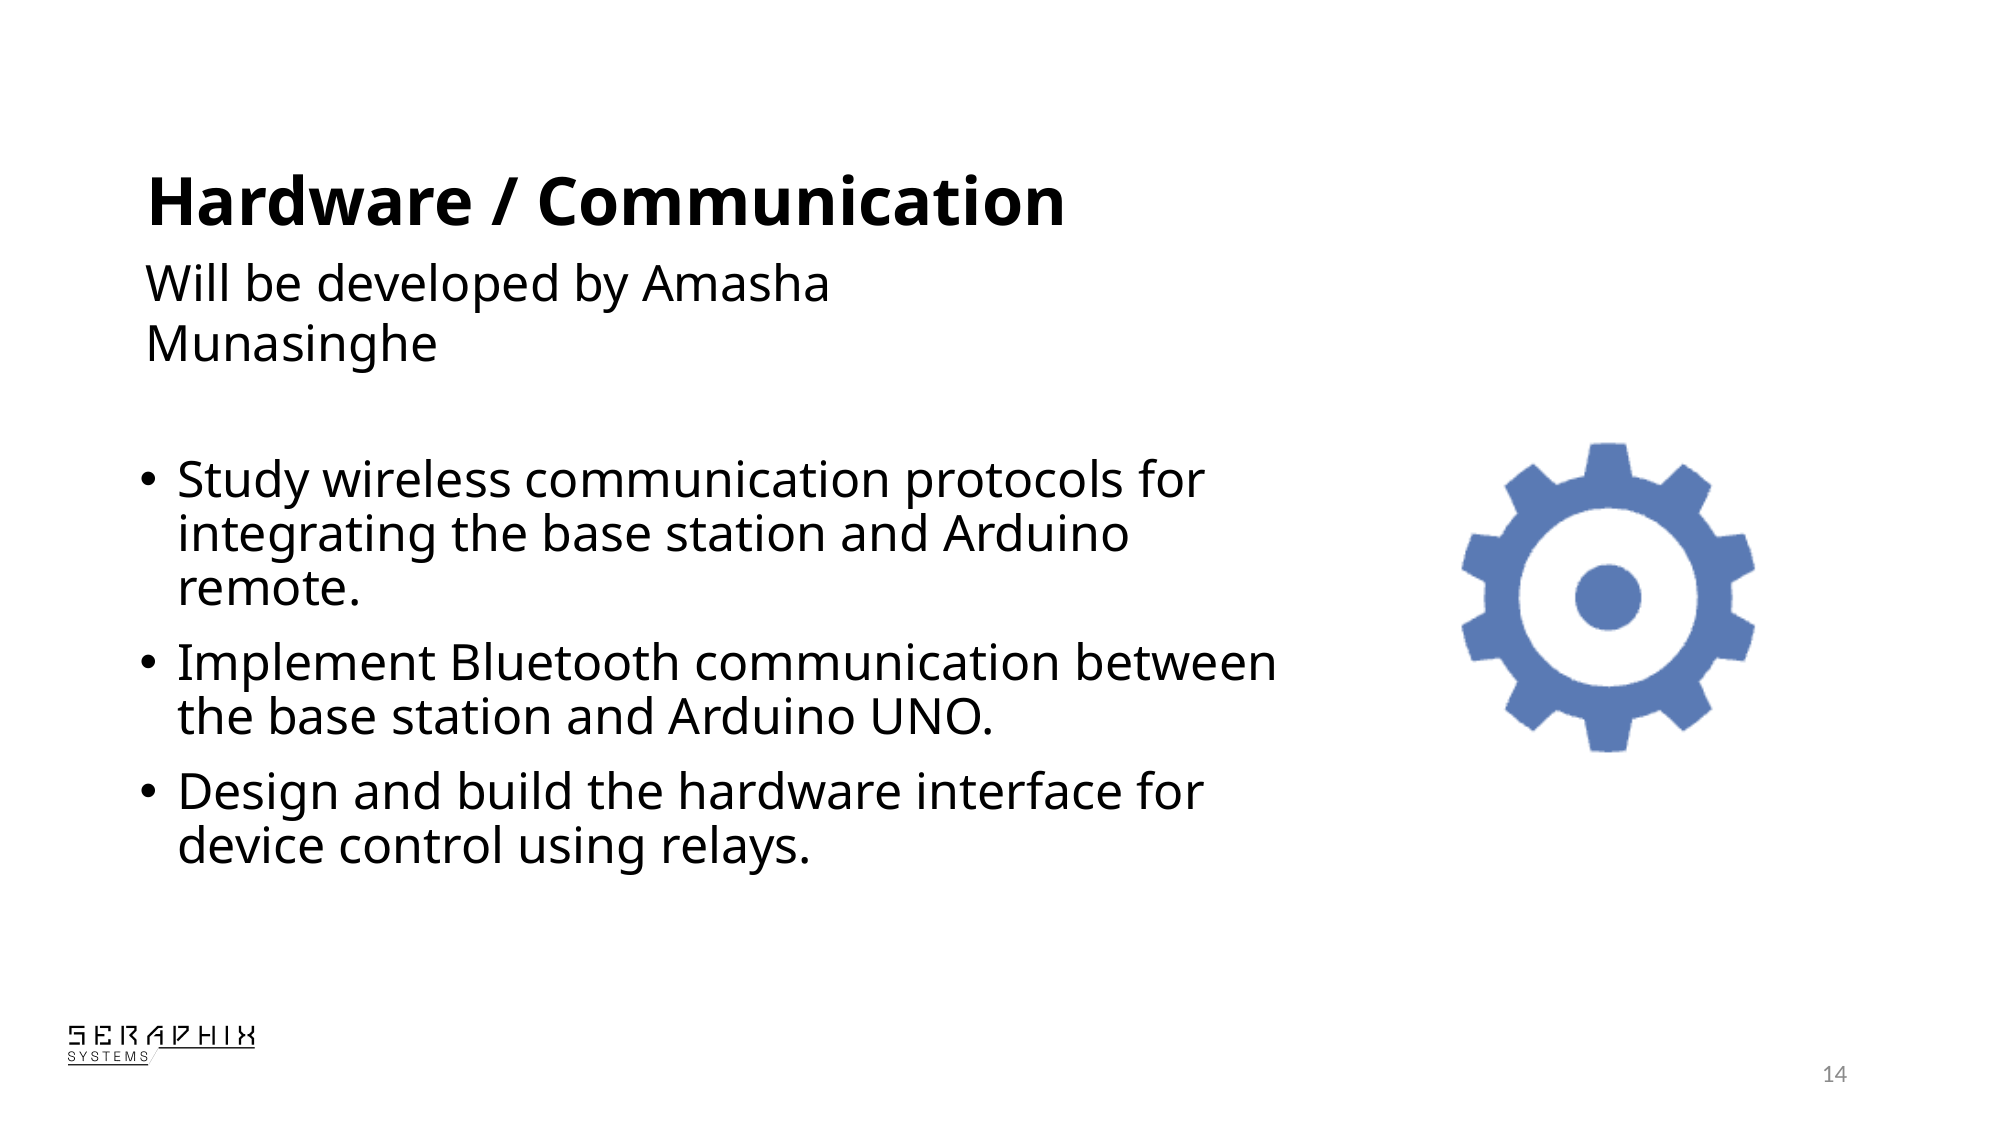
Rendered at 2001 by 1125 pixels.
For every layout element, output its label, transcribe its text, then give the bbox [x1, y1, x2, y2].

list Study wireless communication protocols for integrating the base station and Arduino remote. Implement Bluetooth communication between the base station and Arduino UNO. Design and build the hardware interface for device control using relays. [124, 356, 1307, 956]
picture [1453, 411, 1768, 782]
picture [28, 907, 300, 1125]
text_box Will be developed by Amasha Munasinghe [131, 243, 1123, 379]
title Hardware / Communication [131, 203, 1623, 284]
slide_number 14 [1412, 1042, 1863, 1103]
